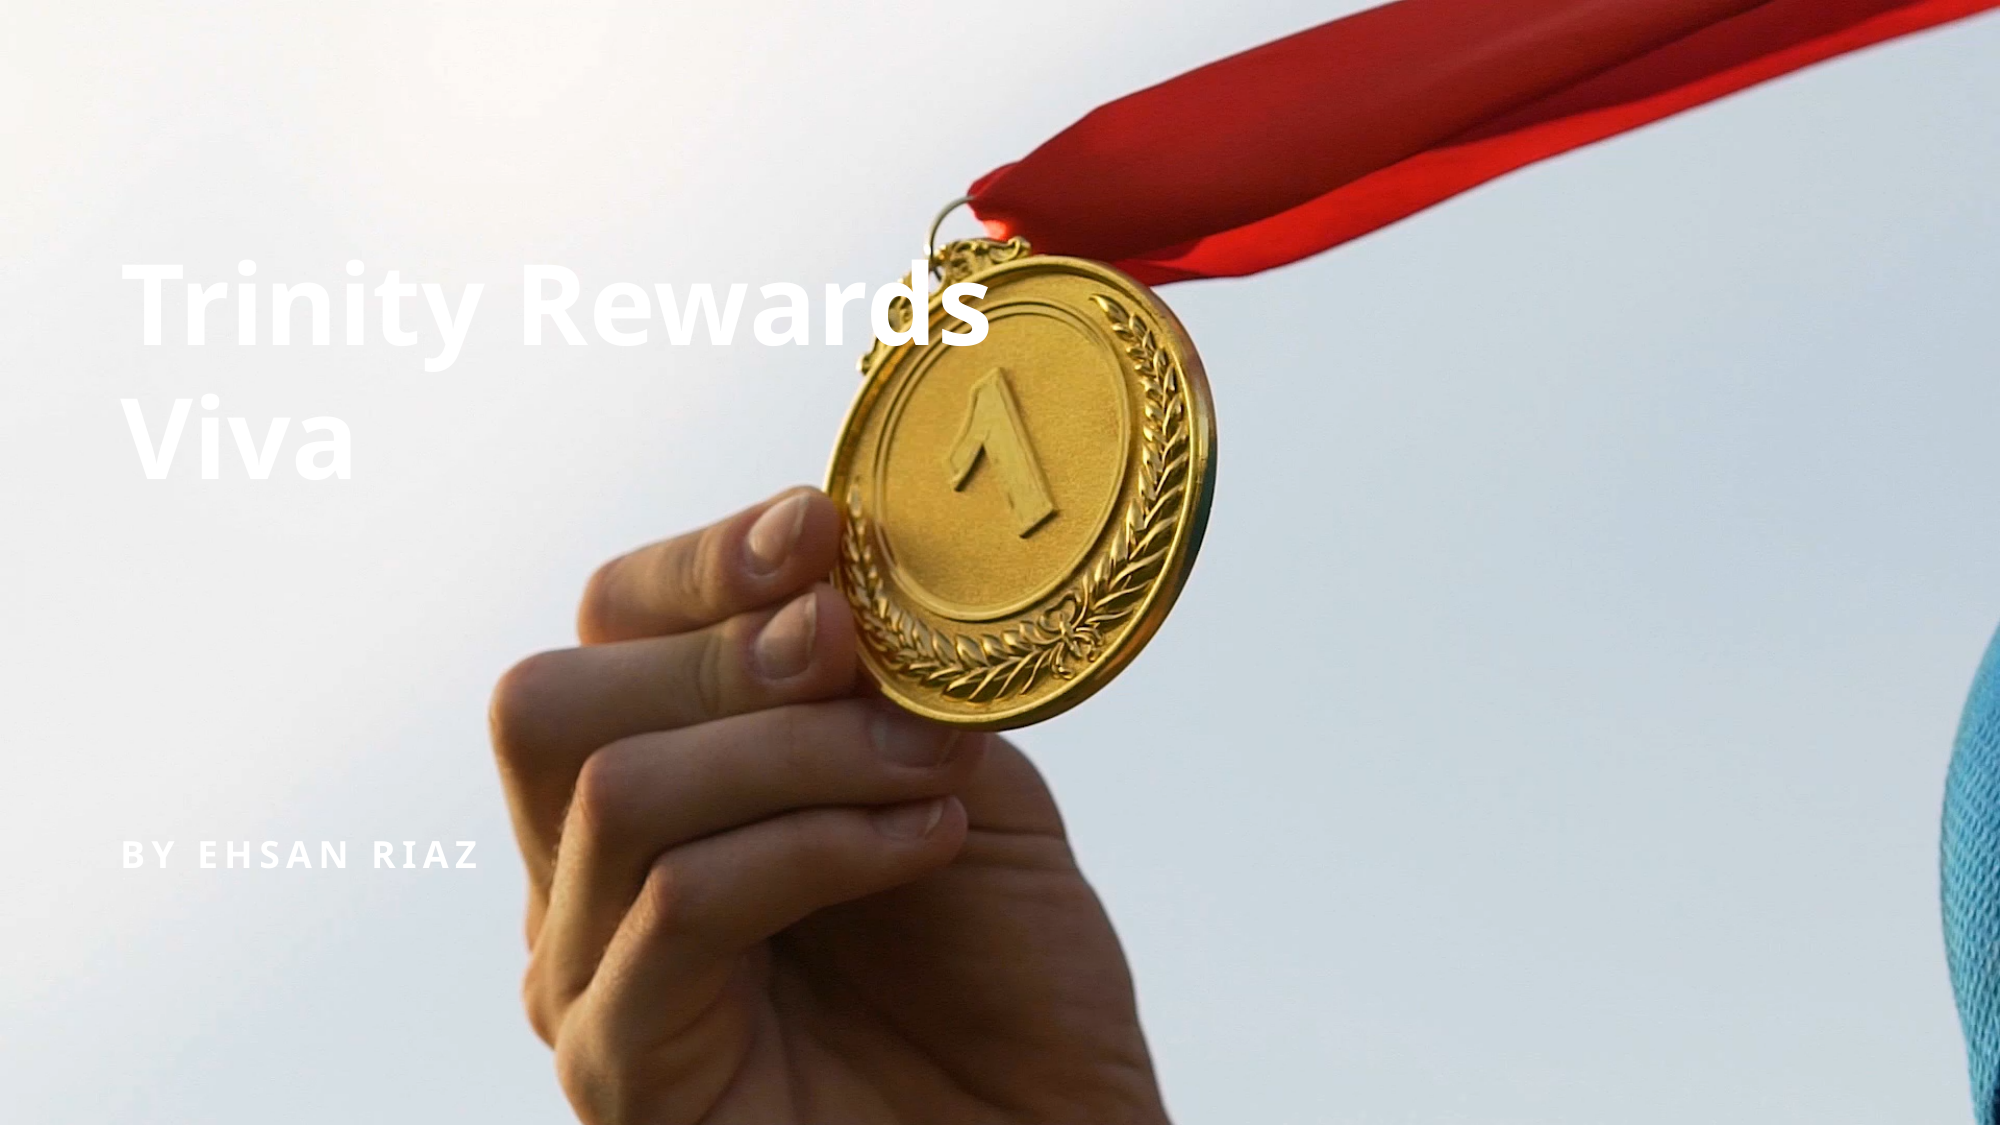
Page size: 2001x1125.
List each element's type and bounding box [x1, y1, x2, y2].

text_box [0, 0, 2000, 1125]
